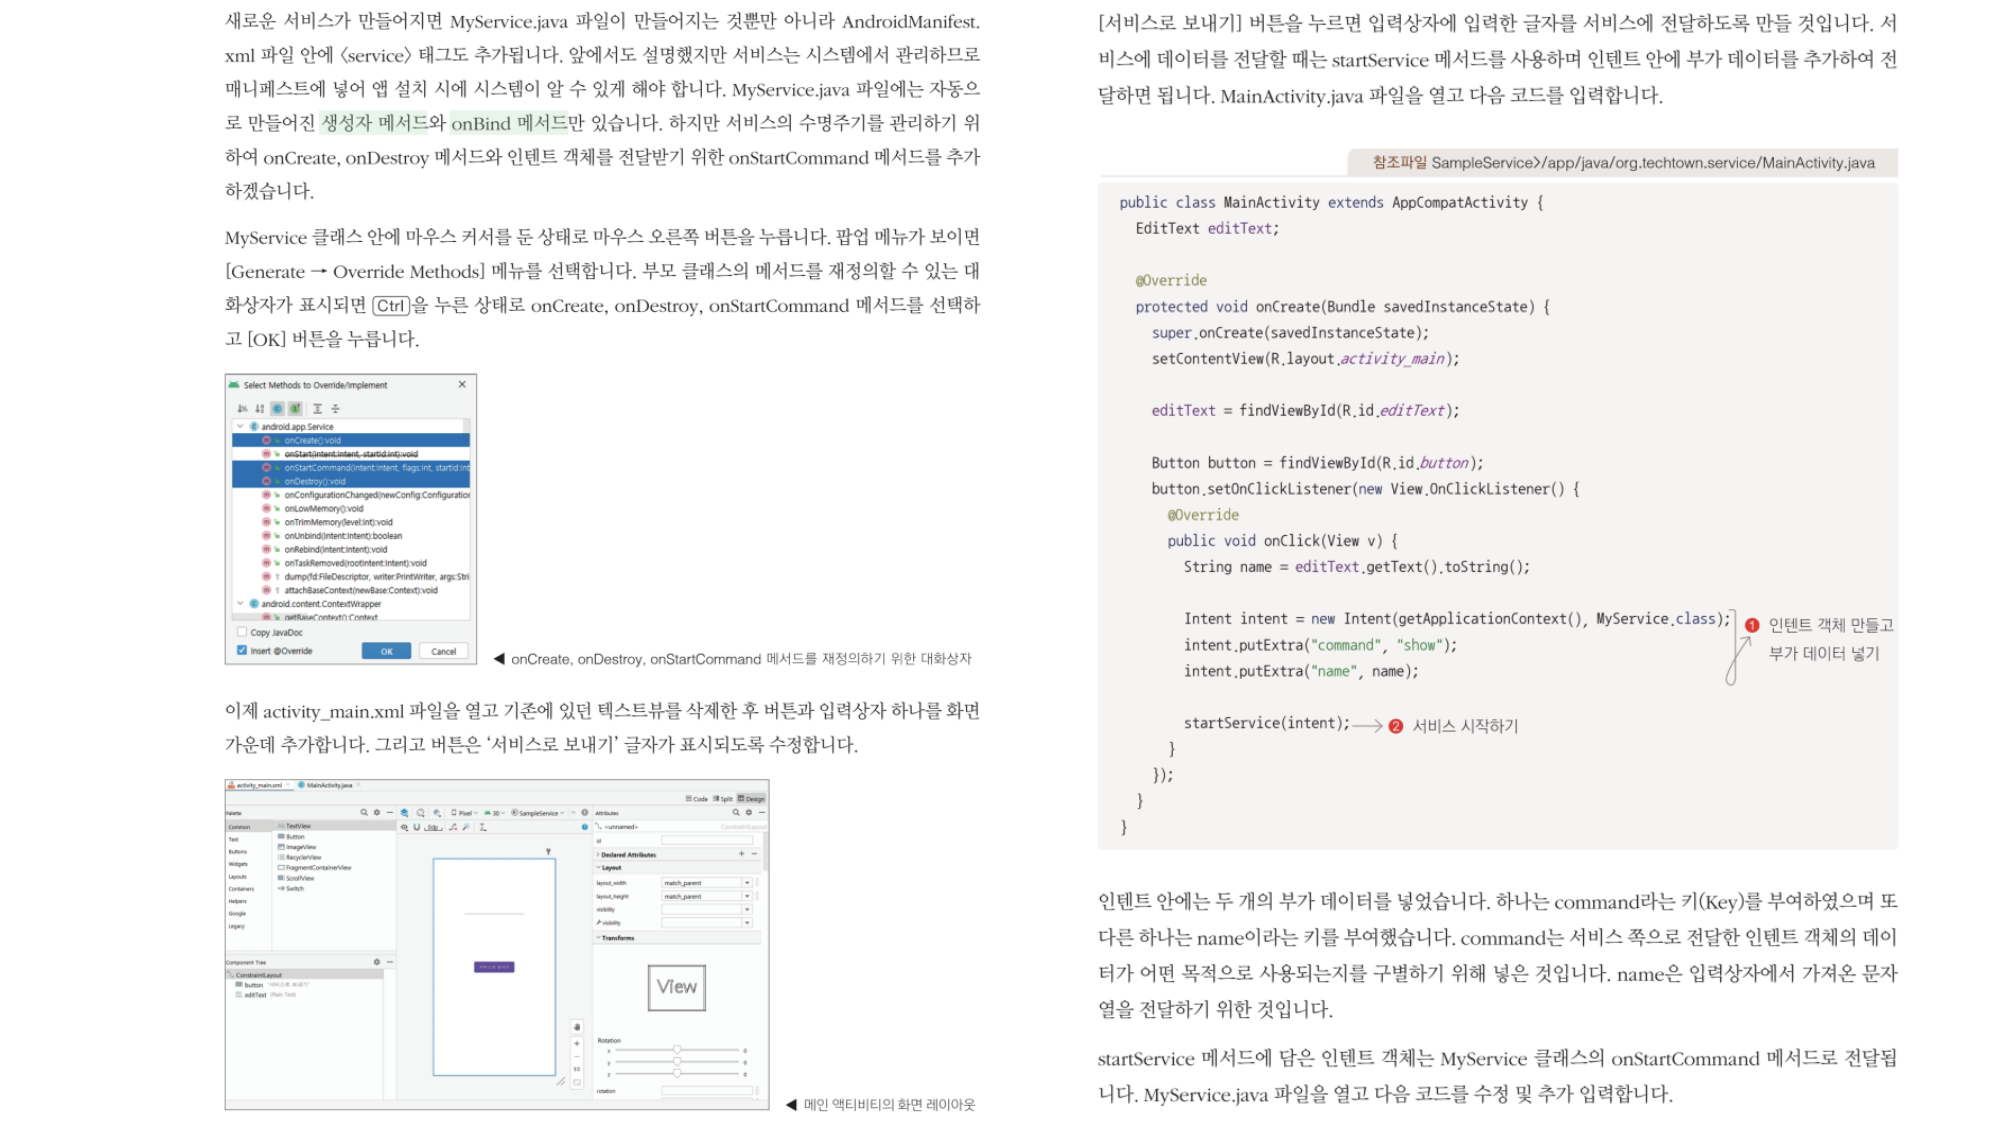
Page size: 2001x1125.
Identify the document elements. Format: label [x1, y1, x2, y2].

picture [213, 0, 1000, 1125]
picture [1091, 0, 1929, 1125]
